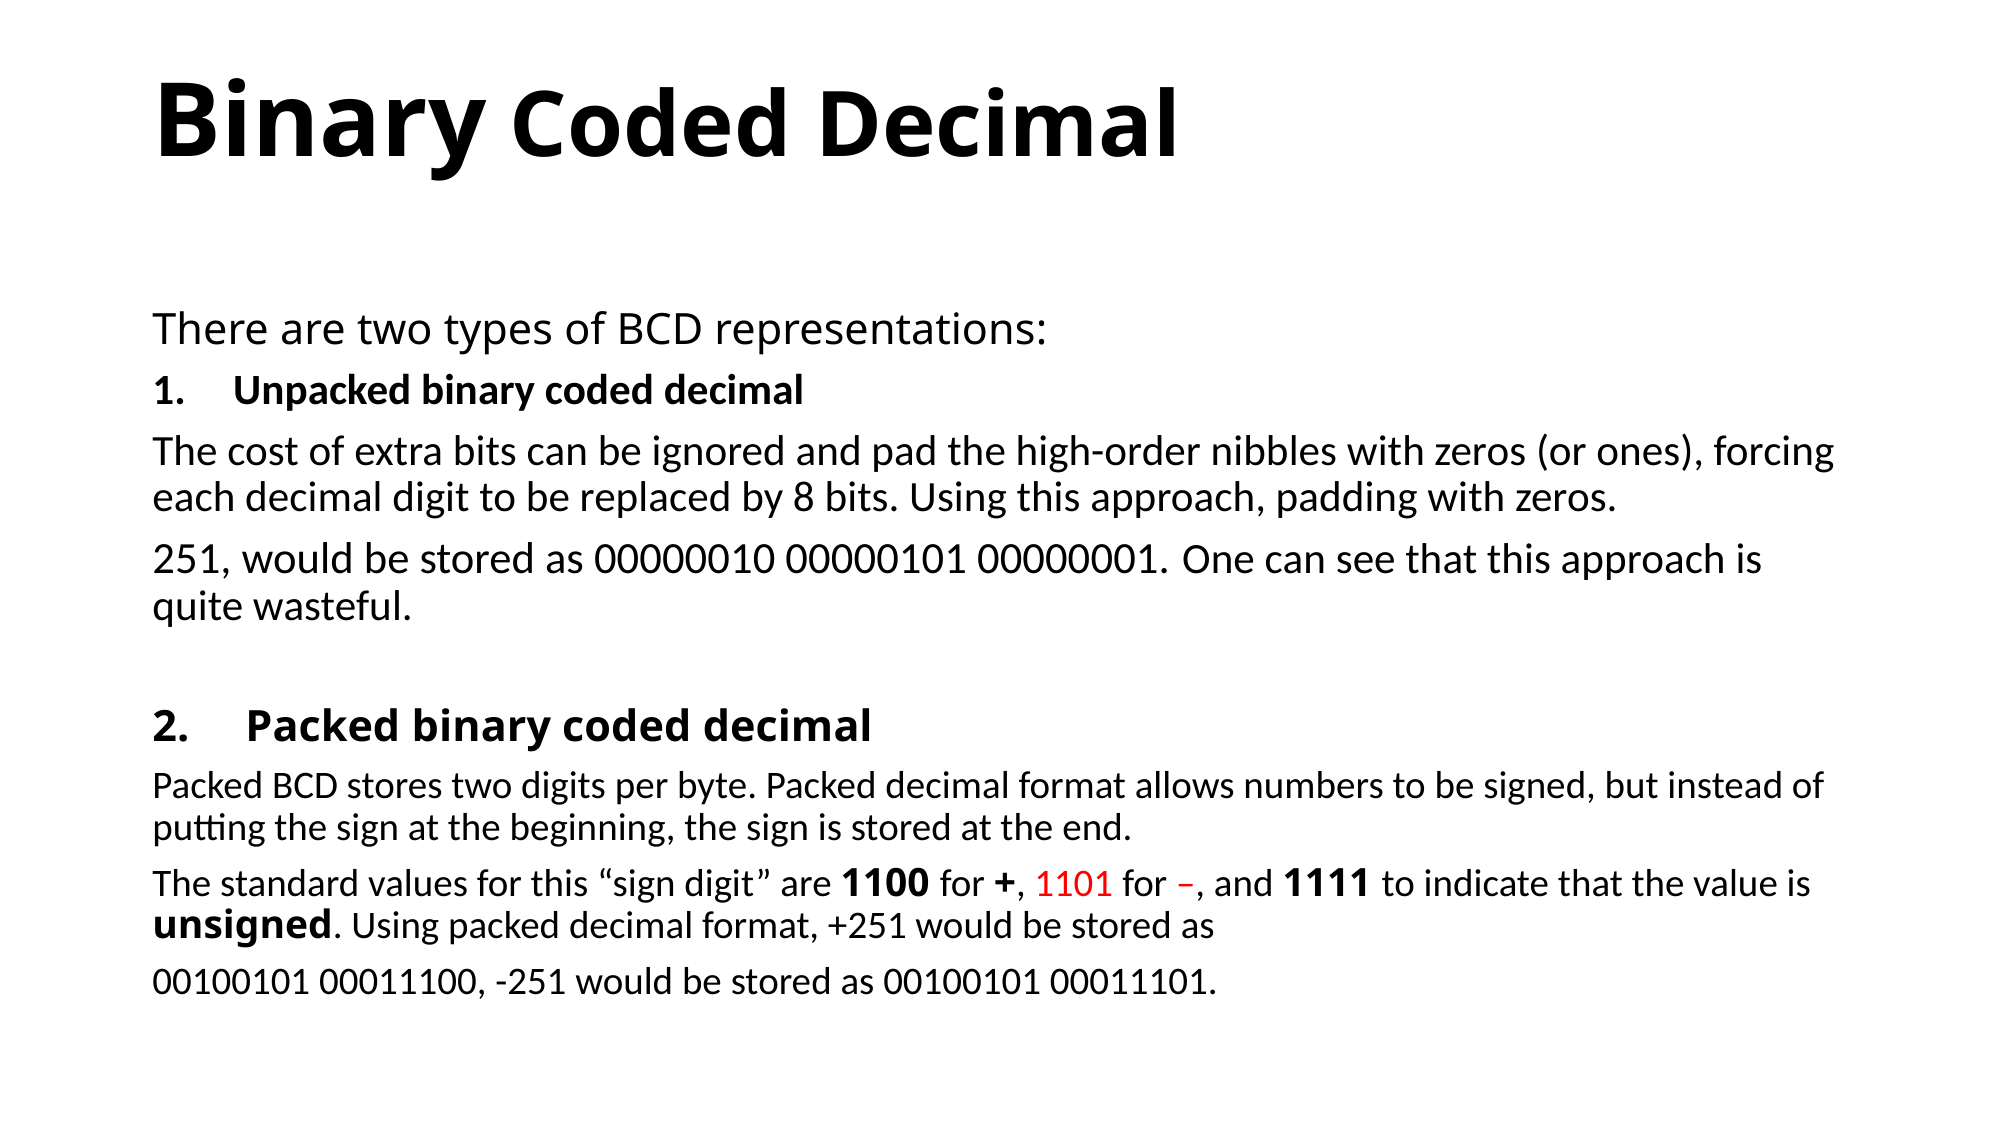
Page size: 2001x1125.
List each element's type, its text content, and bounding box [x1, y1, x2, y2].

title Binary Coded Decimal [137, 59, 1863, 278]
list There are two types of BCD representations: Unpacked binary coded decimal The cost of extra bits can be ignored and pad the high-order nibbles with zeros (or ones), forcing each decimal digit to be replaced by 8 bits. Using this approach, padding with zeros. 251, would be stored as 00000010 00000101 00000001. One can see that this approach is quite wasteful. 2. Packed binary coded decimal Packed BCD stores two digits per byte. Packed decimal format allows numbers to be signed, but instead of putting the sign at the beginning, the sign is stored at the end. The standard values for this “sign digit” are 1100 for +, 1101 for –, and 1111 to indicate that the value is unsigned. Using packed decimal format, +251 would be stored as 00100101 00011100, -251 would be stored as 00100101 00011101. [137, 299, 1863, 1014]
